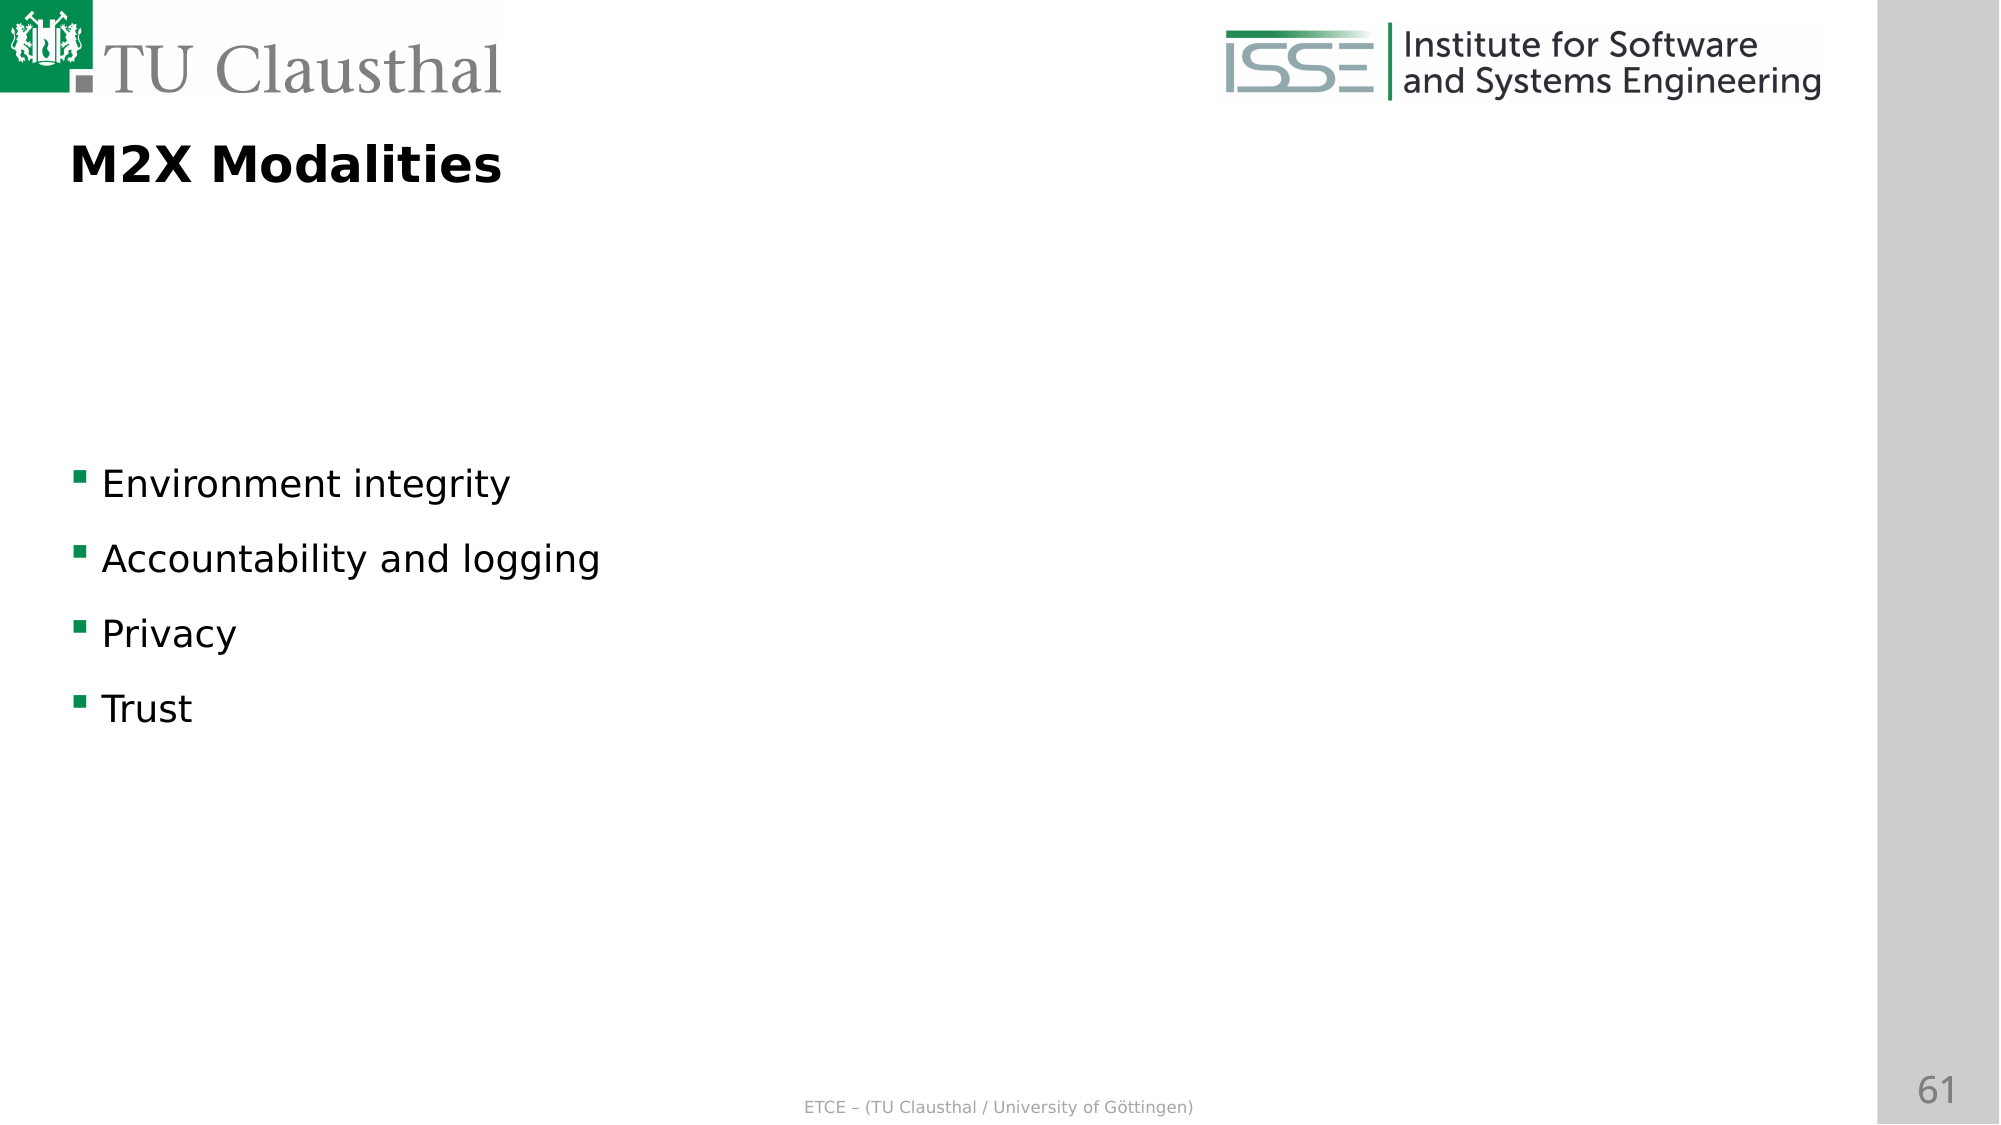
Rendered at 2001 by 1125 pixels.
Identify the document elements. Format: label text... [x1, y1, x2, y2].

picture [1218, 22, 1826, 107]
picture [0, 0, 501, 93]
text_box Environment integrity Accountability and logging Privacy Trust Market Behavior [54, 208, 1818, 1034]
text_box M2X Modalities [54, 125, 1818, 208]
